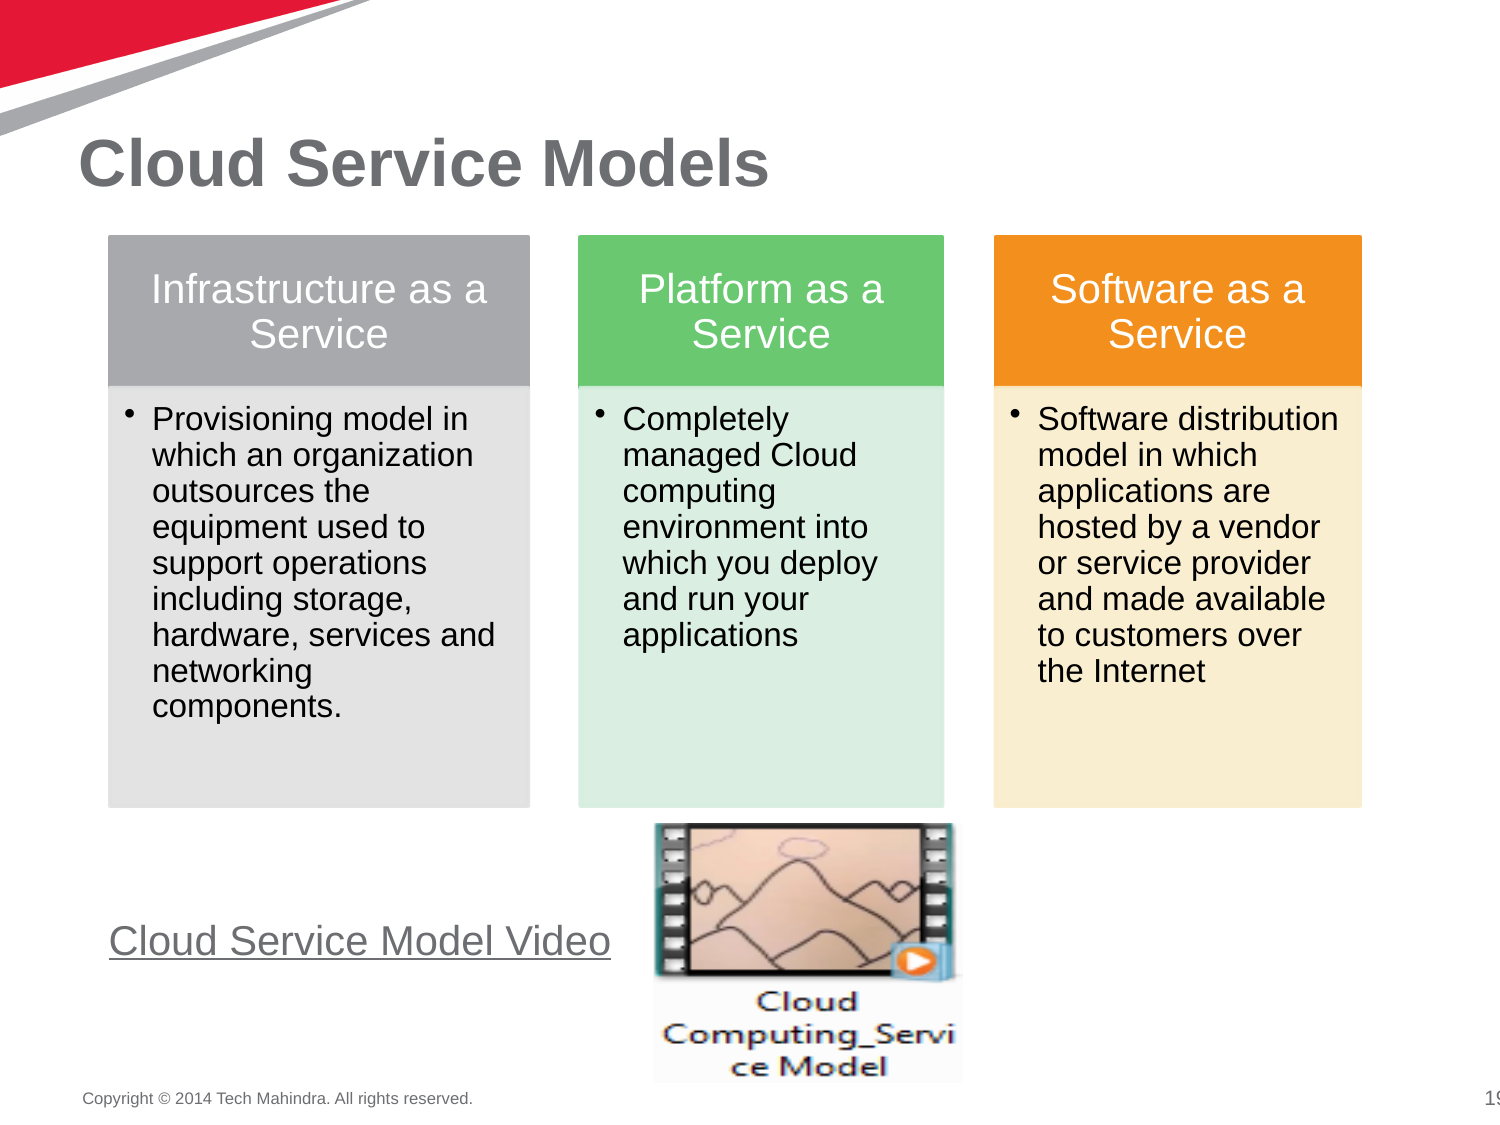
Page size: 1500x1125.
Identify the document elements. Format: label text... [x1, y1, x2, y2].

picture [652, 823, 963, 1083]
text_box Cloud Service Model Video [52, 906, 647, 972]
picture [0, 0, 373, 136]
title Cloud Service Models [78, 119, 1429, 201]
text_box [109, 235, 1361, 808]
